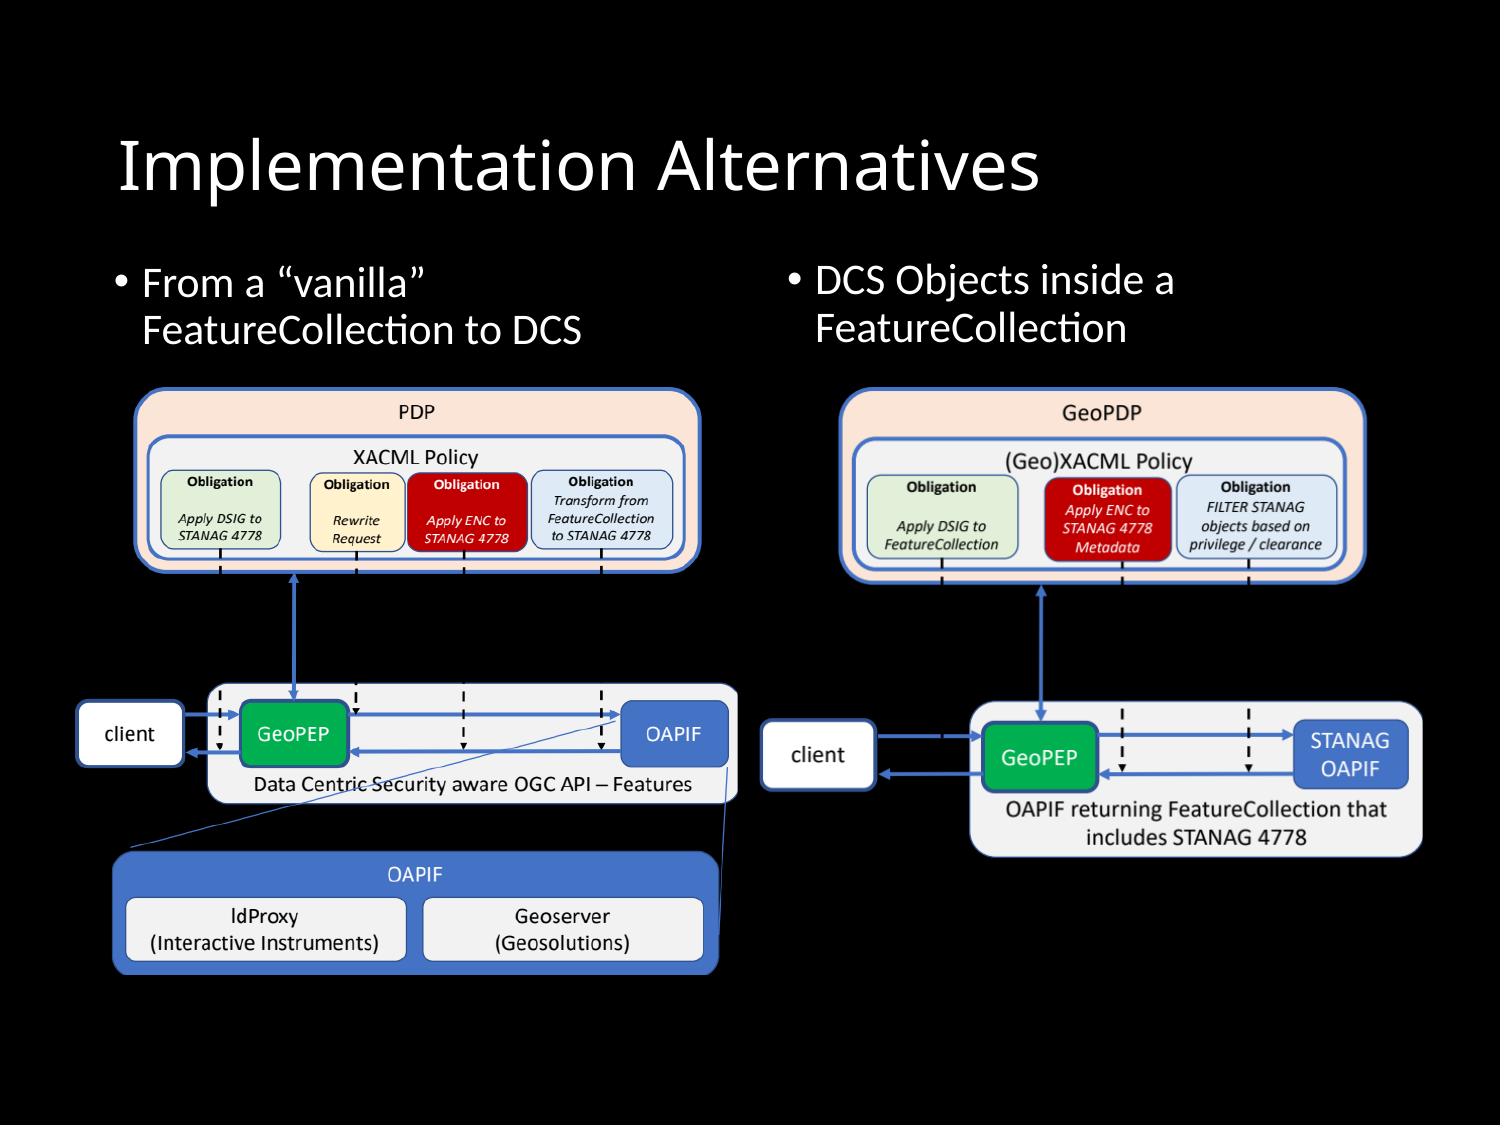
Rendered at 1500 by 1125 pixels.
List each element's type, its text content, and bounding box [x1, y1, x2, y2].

title Implementation Alternatives [103, 59, 1397, 278]
picture [759, 387, 1423, 865]
text_box DCS Objects inside a FeatureCollection [772, 249, 1410, 385]
text_box From a “vanilla” FeatureCollection to DCS [99, 252, 734, 387]
picture [74, 387, 738, 975]
